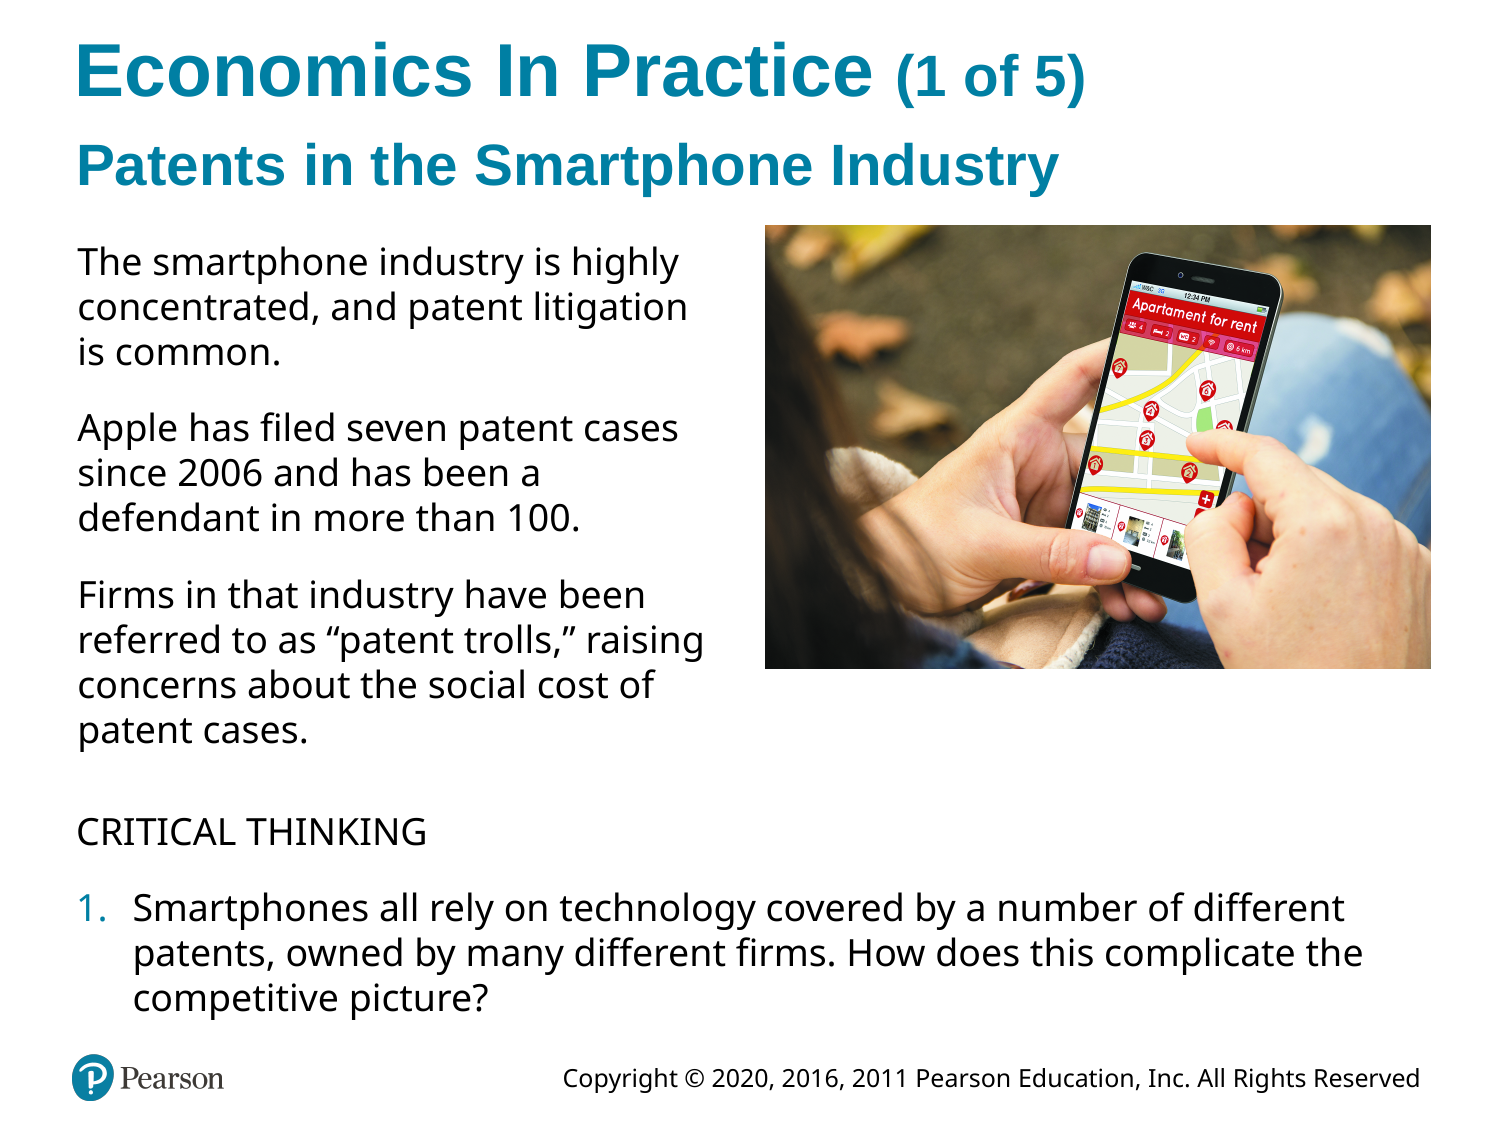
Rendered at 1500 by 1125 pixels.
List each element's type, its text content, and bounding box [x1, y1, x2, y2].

title Economics In Practice (1 of 5) [59, 20, 1410, 114]
list The smartphone industry is highly concentrated, and patent litigation is common. Apple has filed seven patent cases since 2006 and has been a defendant in more than 100. Firms in that industry have been referred to as “patent trolls,” raising concerns about the social cost of patent cases. [62, 160, 741, 579]
picture [764, 225, 1431, 670]
list Patents in the Smartphone Industry [61, 122, 1411, 201]
list CRITICAL THINKING Smartphones all rely on technology covered by a number of different patents, owned by many different firms. How does this complicate the competitive picture? [61, 579, 1412, 1125]
